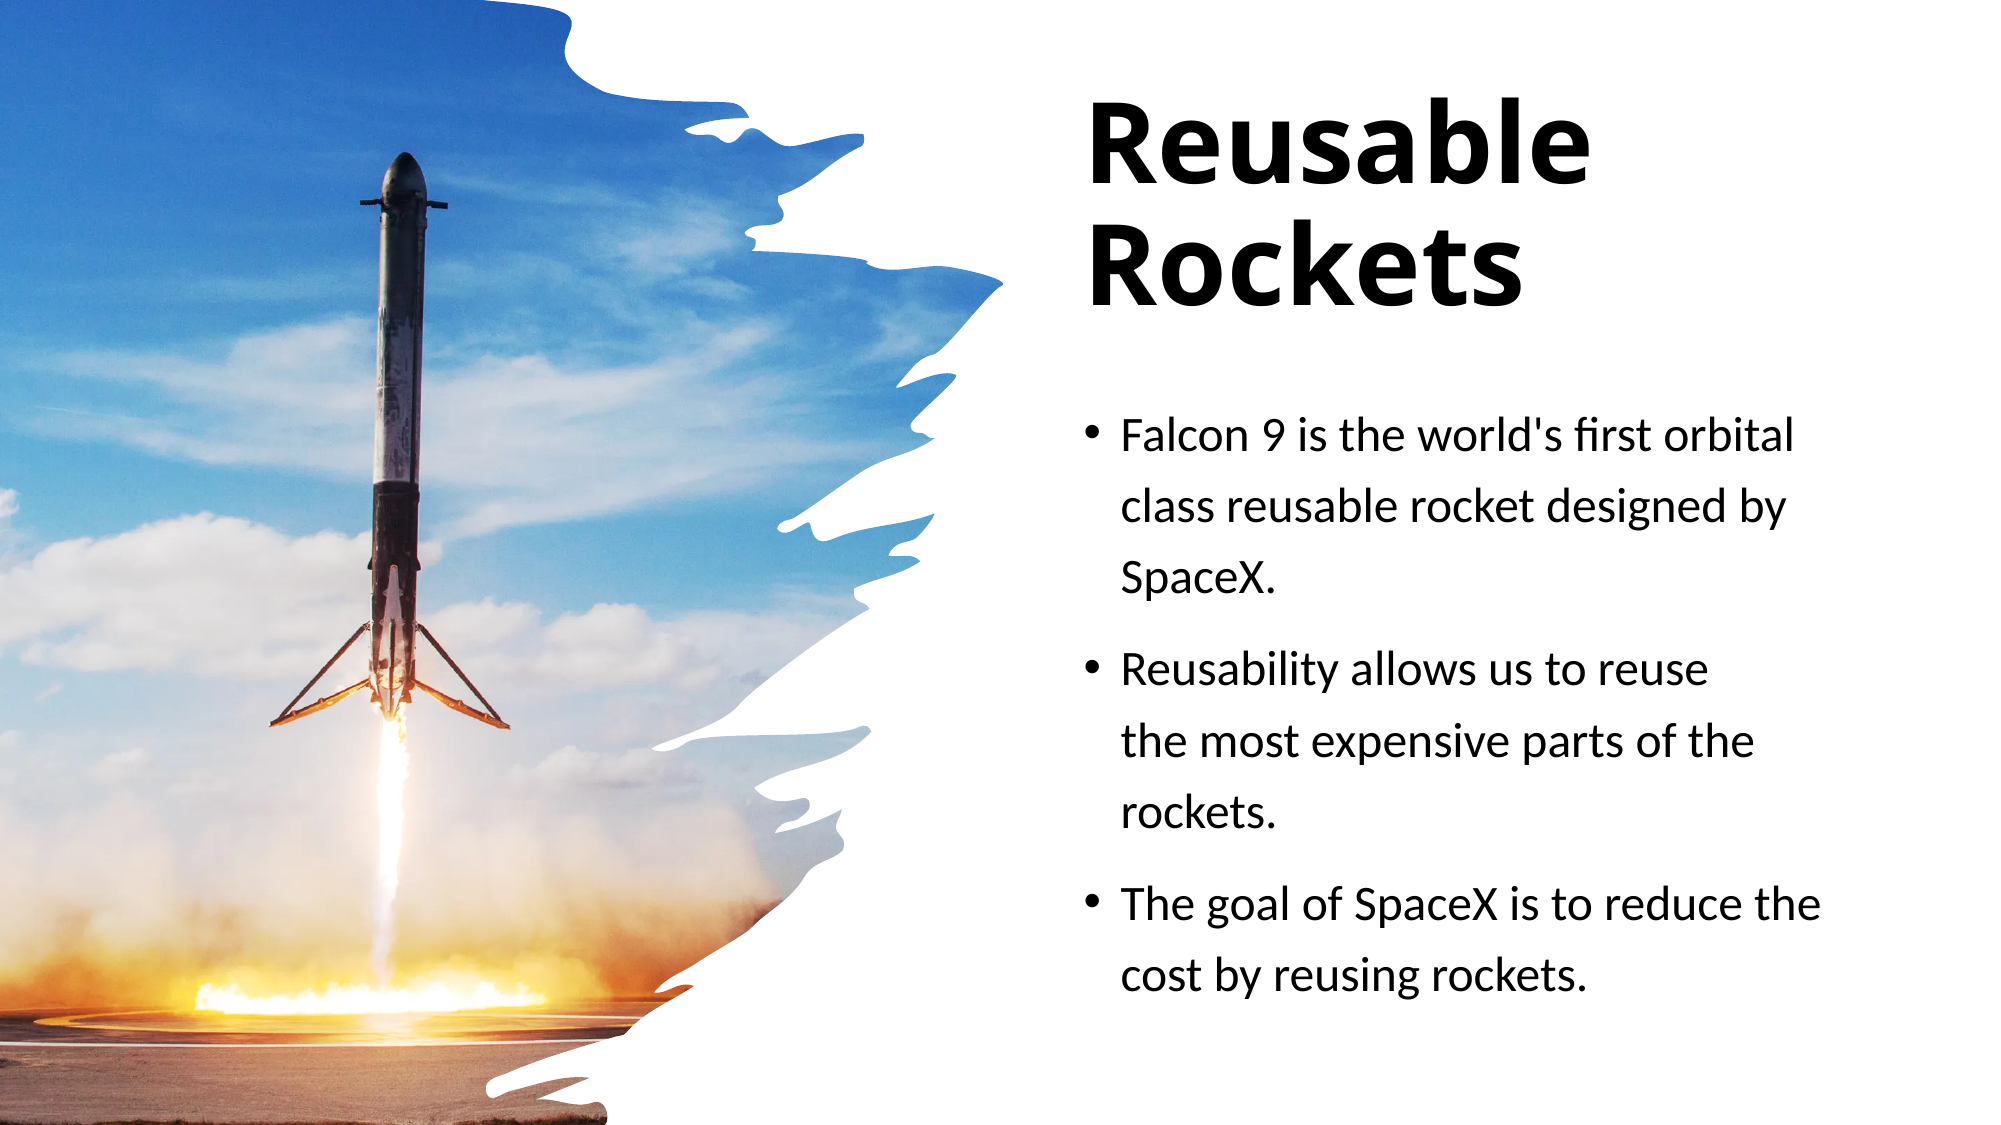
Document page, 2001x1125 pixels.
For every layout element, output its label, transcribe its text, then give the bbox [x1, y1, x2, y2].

text_box [1004, 0, 2000, 1125]
picture [0, 0, 1004, 1125]
title Reusable Rockets [1068, 59, 1922, 357]
list Falcon 9 is the world's first orbital class reusable rocket designed by SpaceX. Reusability allows us to reuse the most expensive parts of the rockets. The goal of SpaceX is to reduce the cost by reusing rockets. [1068, 382, 1863, 1014]
